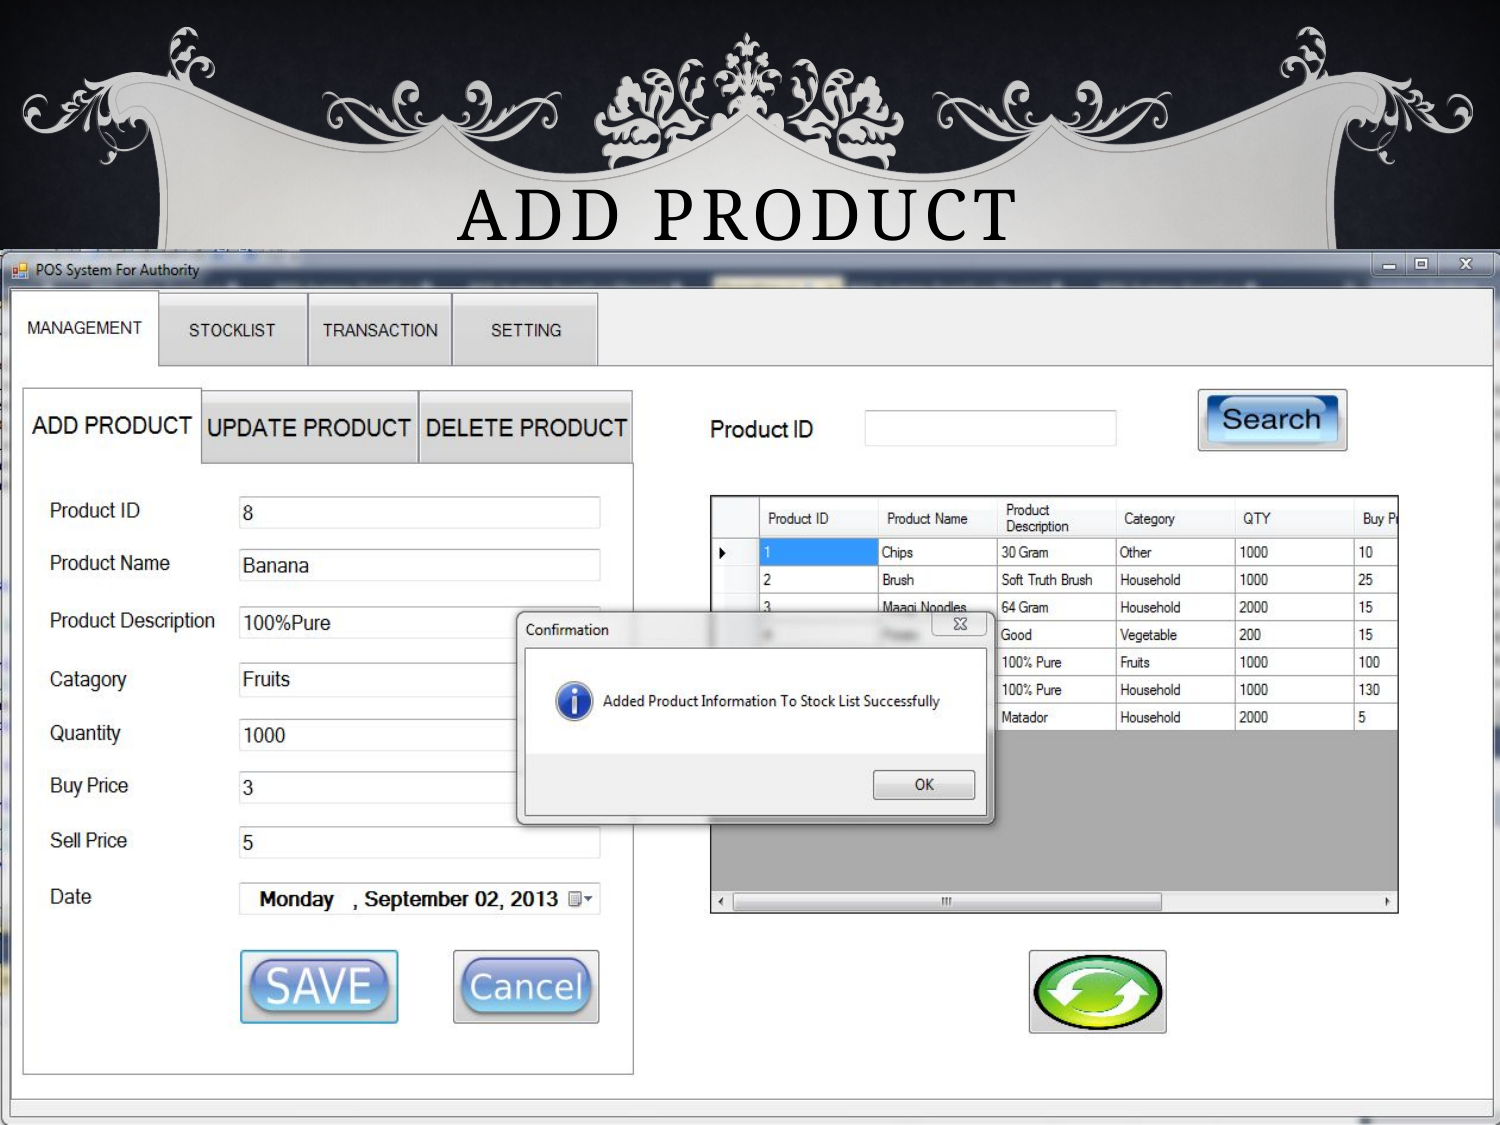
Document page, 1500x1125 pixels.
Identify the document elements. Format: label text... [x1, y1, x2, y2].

picture [0, 0, 1500, 1125]
title Add product [225, 162, 1275, 249]
